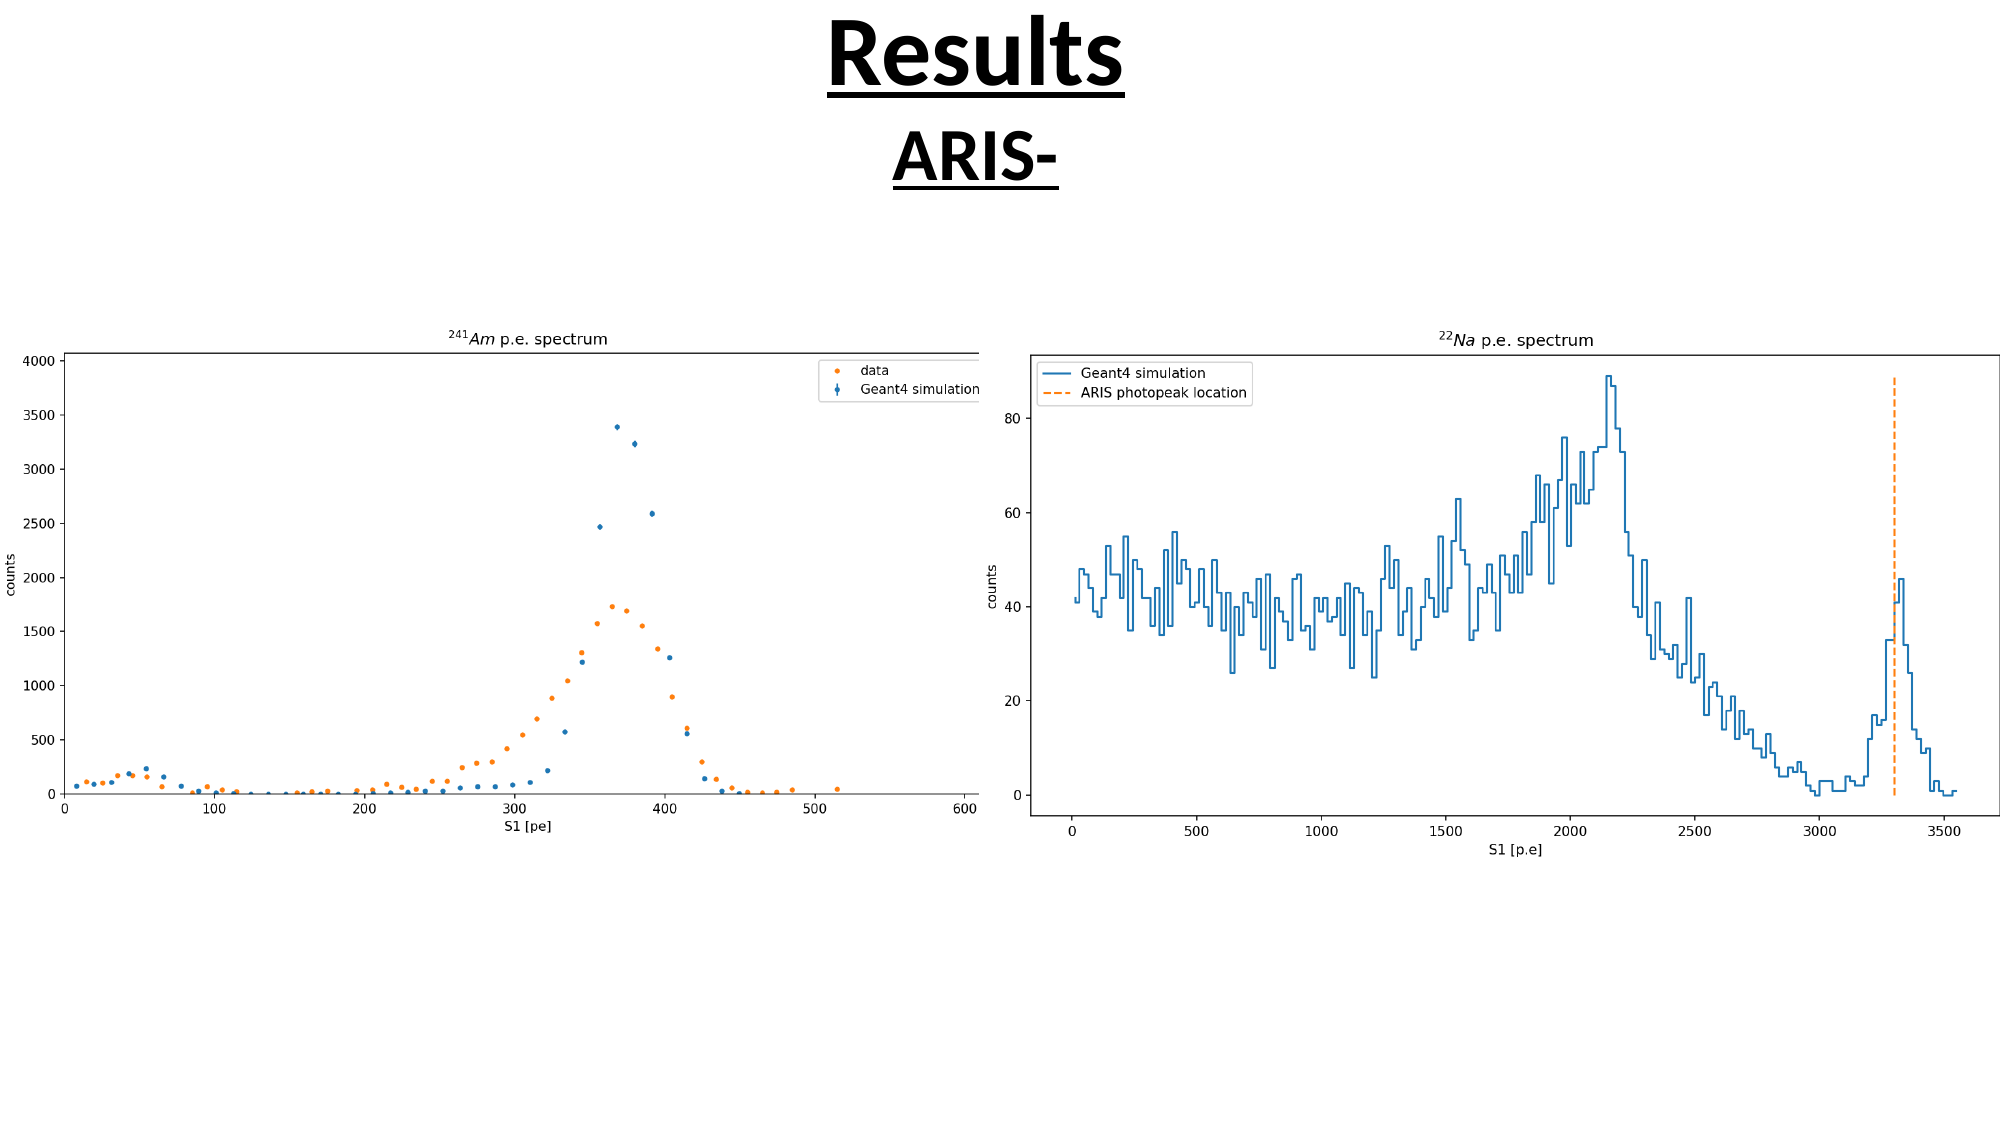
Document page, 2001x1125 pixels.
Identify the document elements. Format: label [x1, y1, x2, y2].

picture [0, 328, 2000, 858]
